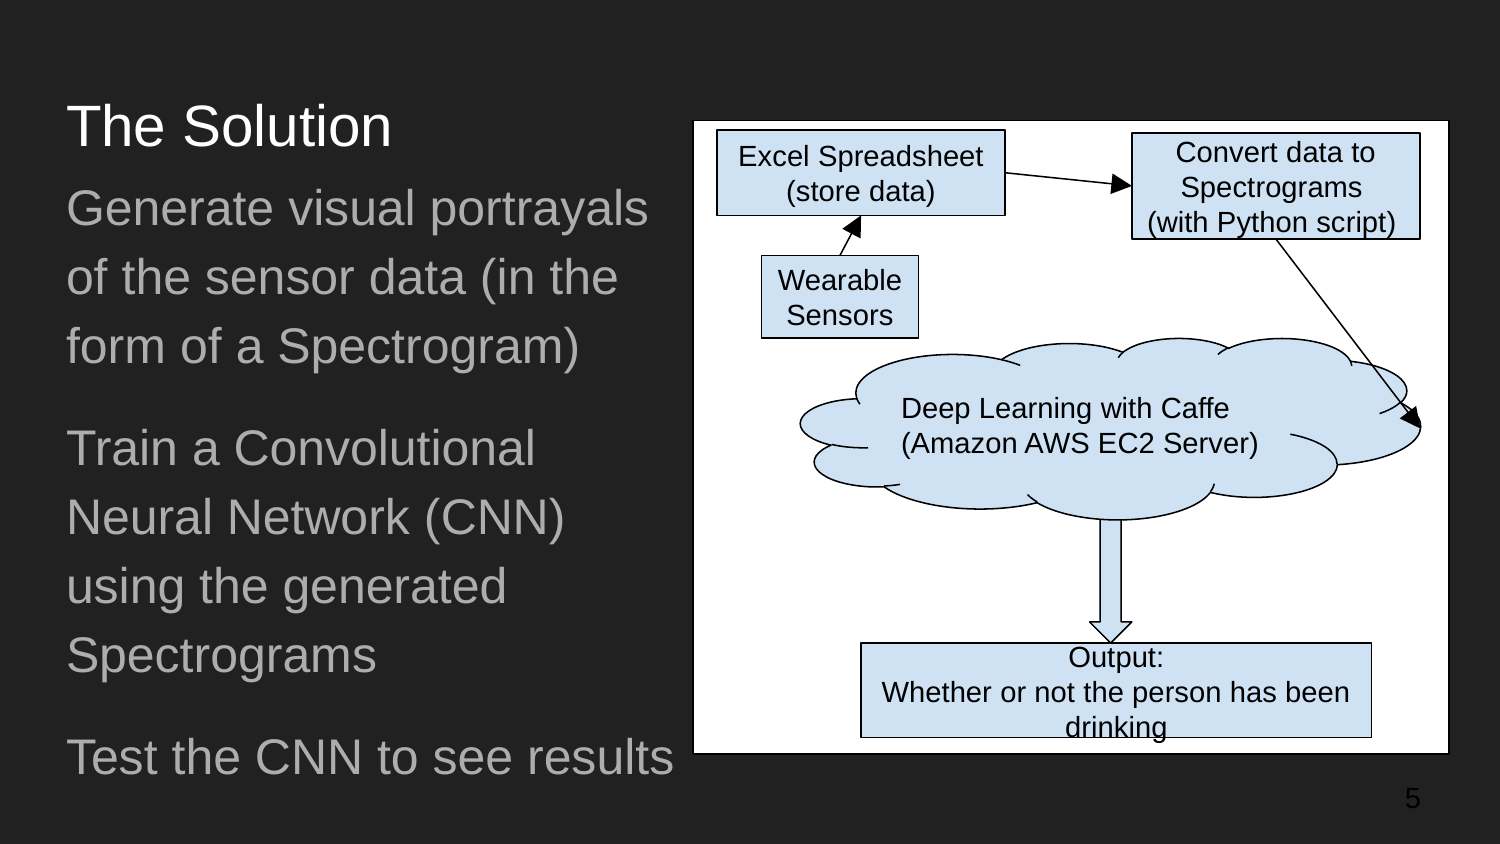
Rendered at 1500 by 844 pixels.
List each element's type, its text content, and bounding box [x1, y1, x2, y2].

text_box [692, 120, 1450, 755]
slide_number ‹#› [1389, 764, 1480, 830]
title The Solution [51, 72, 1449, 151]
list Generate visual portrayals of the sensor data (in the form of a Spectrogram) Train a Convolutional Neural Network (CNN) using the generated Spectrograms Test the CNN to see results [50, 151, 687, 713]
